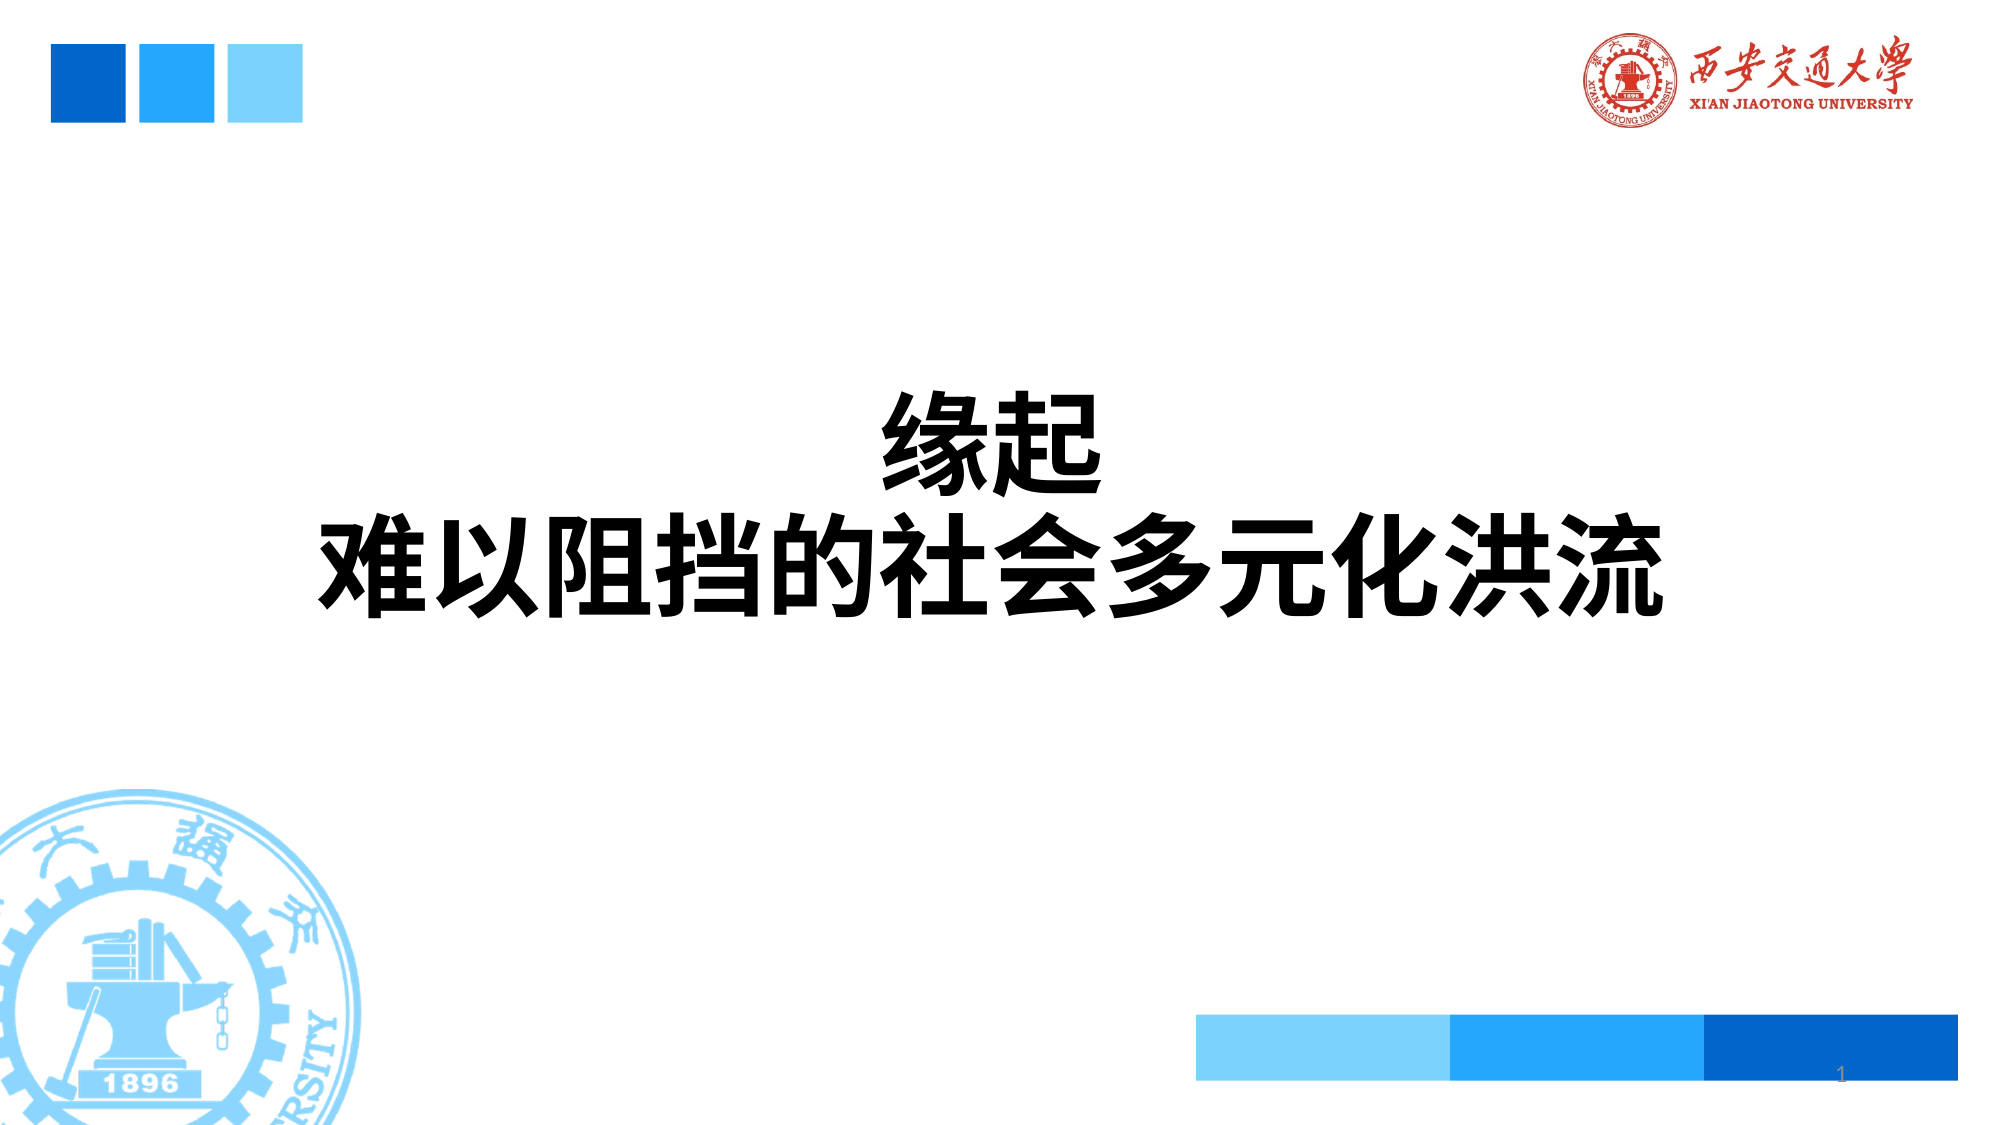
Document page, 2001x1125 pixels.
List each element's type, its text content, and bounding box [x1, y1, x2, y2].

slide_number 1 [1412, 1042, 1863, 1103]
picture [0, 789, 366, 1125]
picture [1583, 33, 1913, 128]
title 缘起 难以阻挡的社会多元化洪流 [0, 248, 1991, 641]
